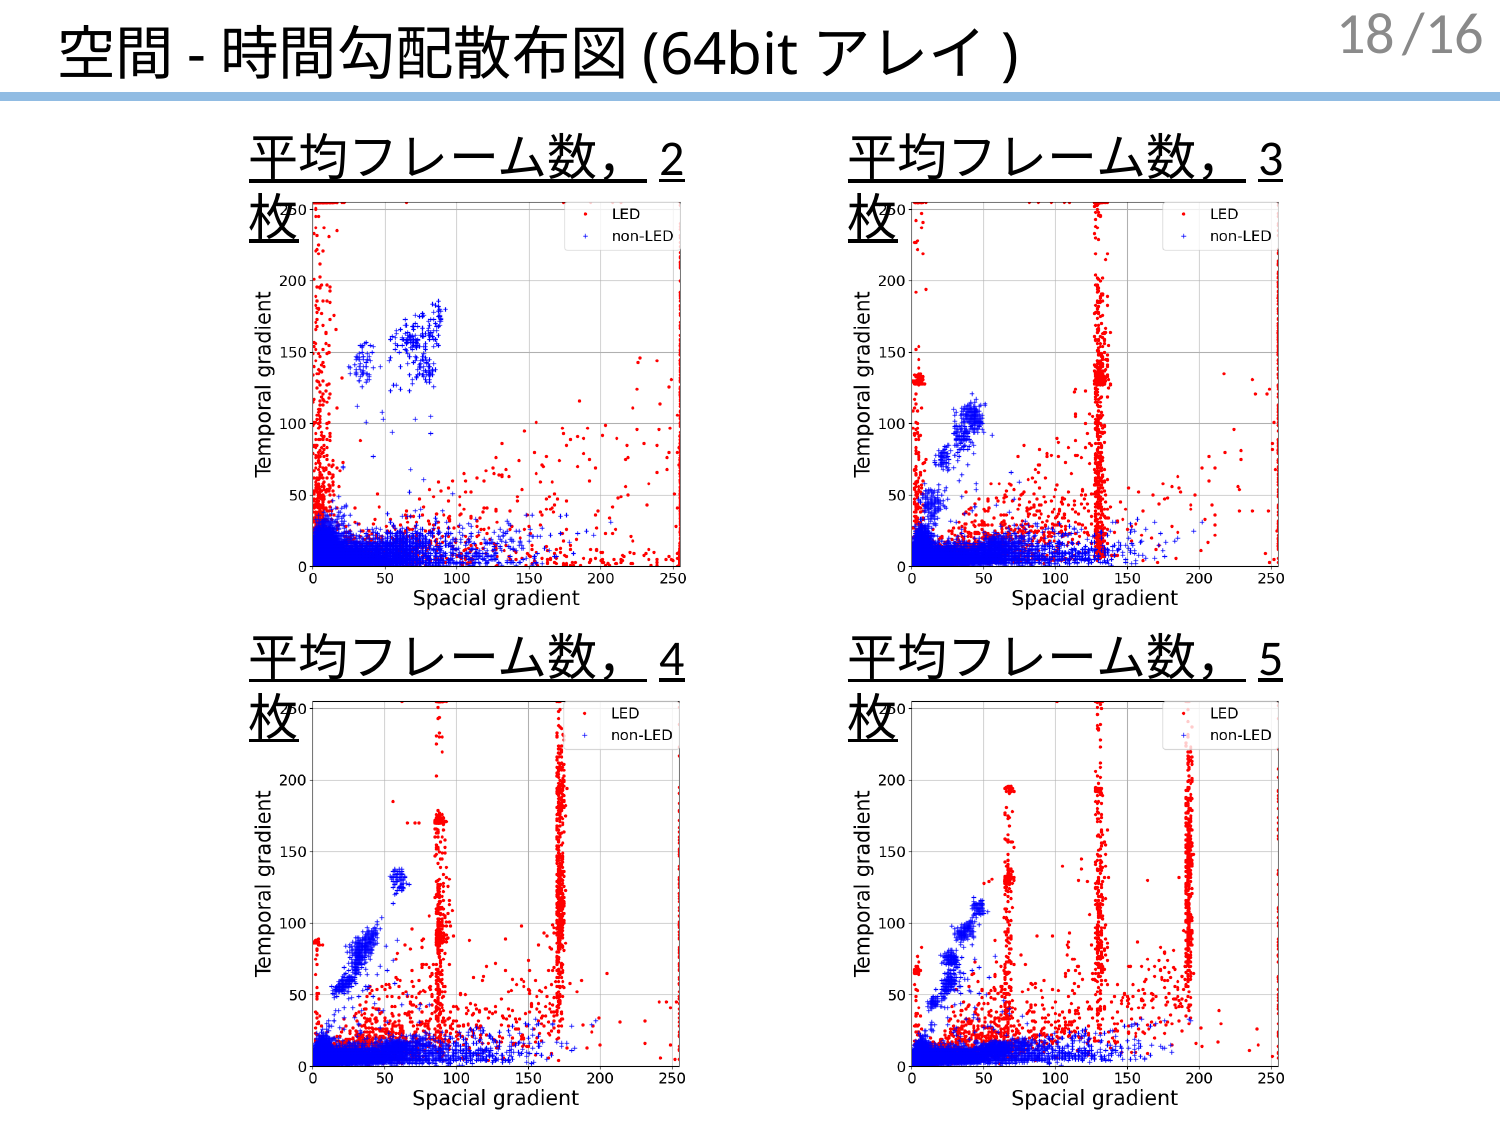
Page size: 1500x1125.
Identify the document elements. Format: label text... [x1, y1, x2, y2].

text_box 平均フレーム数，4枚 [234, 617, 745, 753]
title 空間-時間勾配散布図(64bitアレイ) [42, 0, 1458, 112]
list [253, 644, 726, 1118]
text_box 平均フレーム数，5枚 [832, 617, 1344, 753]
picture [852, 644, 1325, 1118]
picture [253, 145, 727, 618]
slide_number 18 [1072, 0, 1410, 60]
text_box 平均フレーム数，3枚 [832, 117, 1344, 253]
text_box 平均フレーム数，2枚 [234, 117, 745, 253]
picture [852, 145, 1325, 618]
